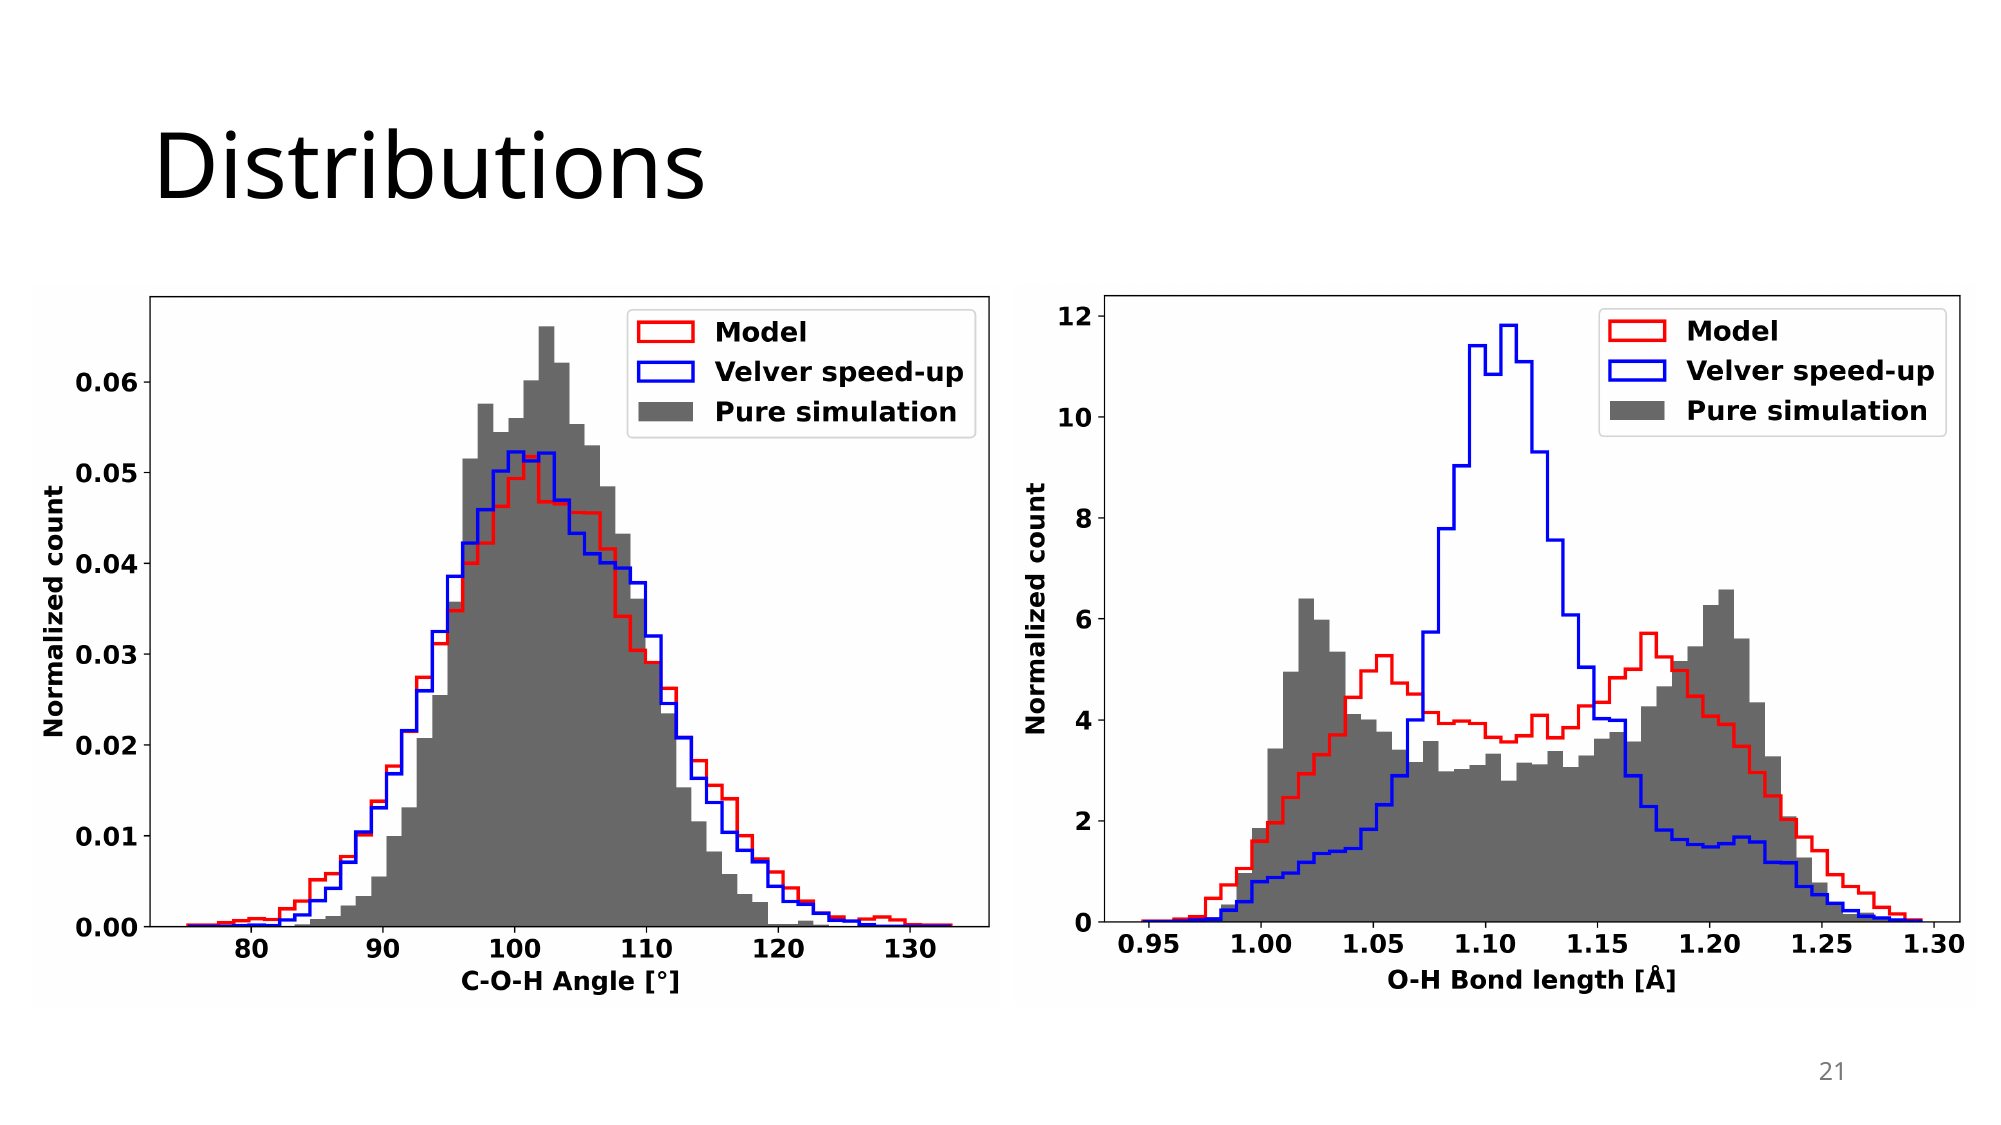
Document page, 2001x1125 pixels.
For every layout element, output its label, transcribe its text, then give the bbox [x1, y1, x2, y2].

title Distributions [137, 59, 1863, 278]
picture [30, 283, 1001, 1009]
slide_number 21 [1412, 1042, 1863, 1103]
picture [1013, 283, 1978, 1007]
